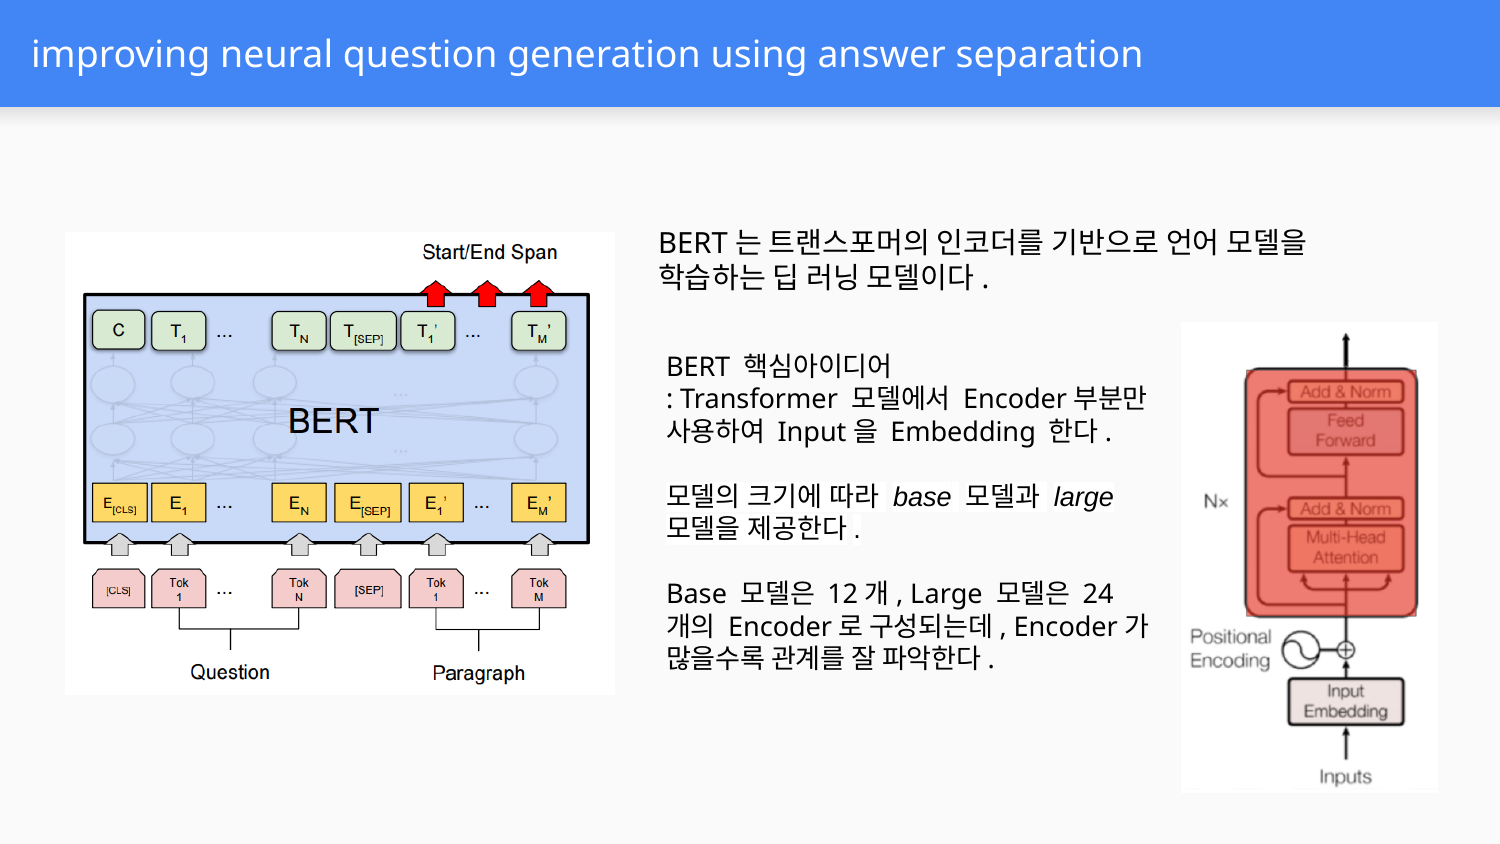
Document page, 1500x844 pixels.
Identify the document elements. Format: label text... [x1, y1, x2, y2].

text_box BERT는 트랜스포머의 인코더를 기반으로 언어 모델을 학습하는 딥 러닝 모델이다. [643, 209, 1362, 426]
title improving neural question generation using answer separation [16, 2, 1464, 102]
picture [64, 232, 616, 696]
picture [1181, 322, 1438, 794]
text_box BERT 핵심아이디어 : Transformer 모델에서 Encoder부분만 사용하여 Input을 Embedding 한다. 모델의 크기에 따라 base 모델과 large 모델을 제공한다. Base 모델은 12개, Large 모델은 24개의 Encoder로 구성되는데, Encoder가 많을수록 관계를 잘 파악한다. [651, 334, 1171, 727]
